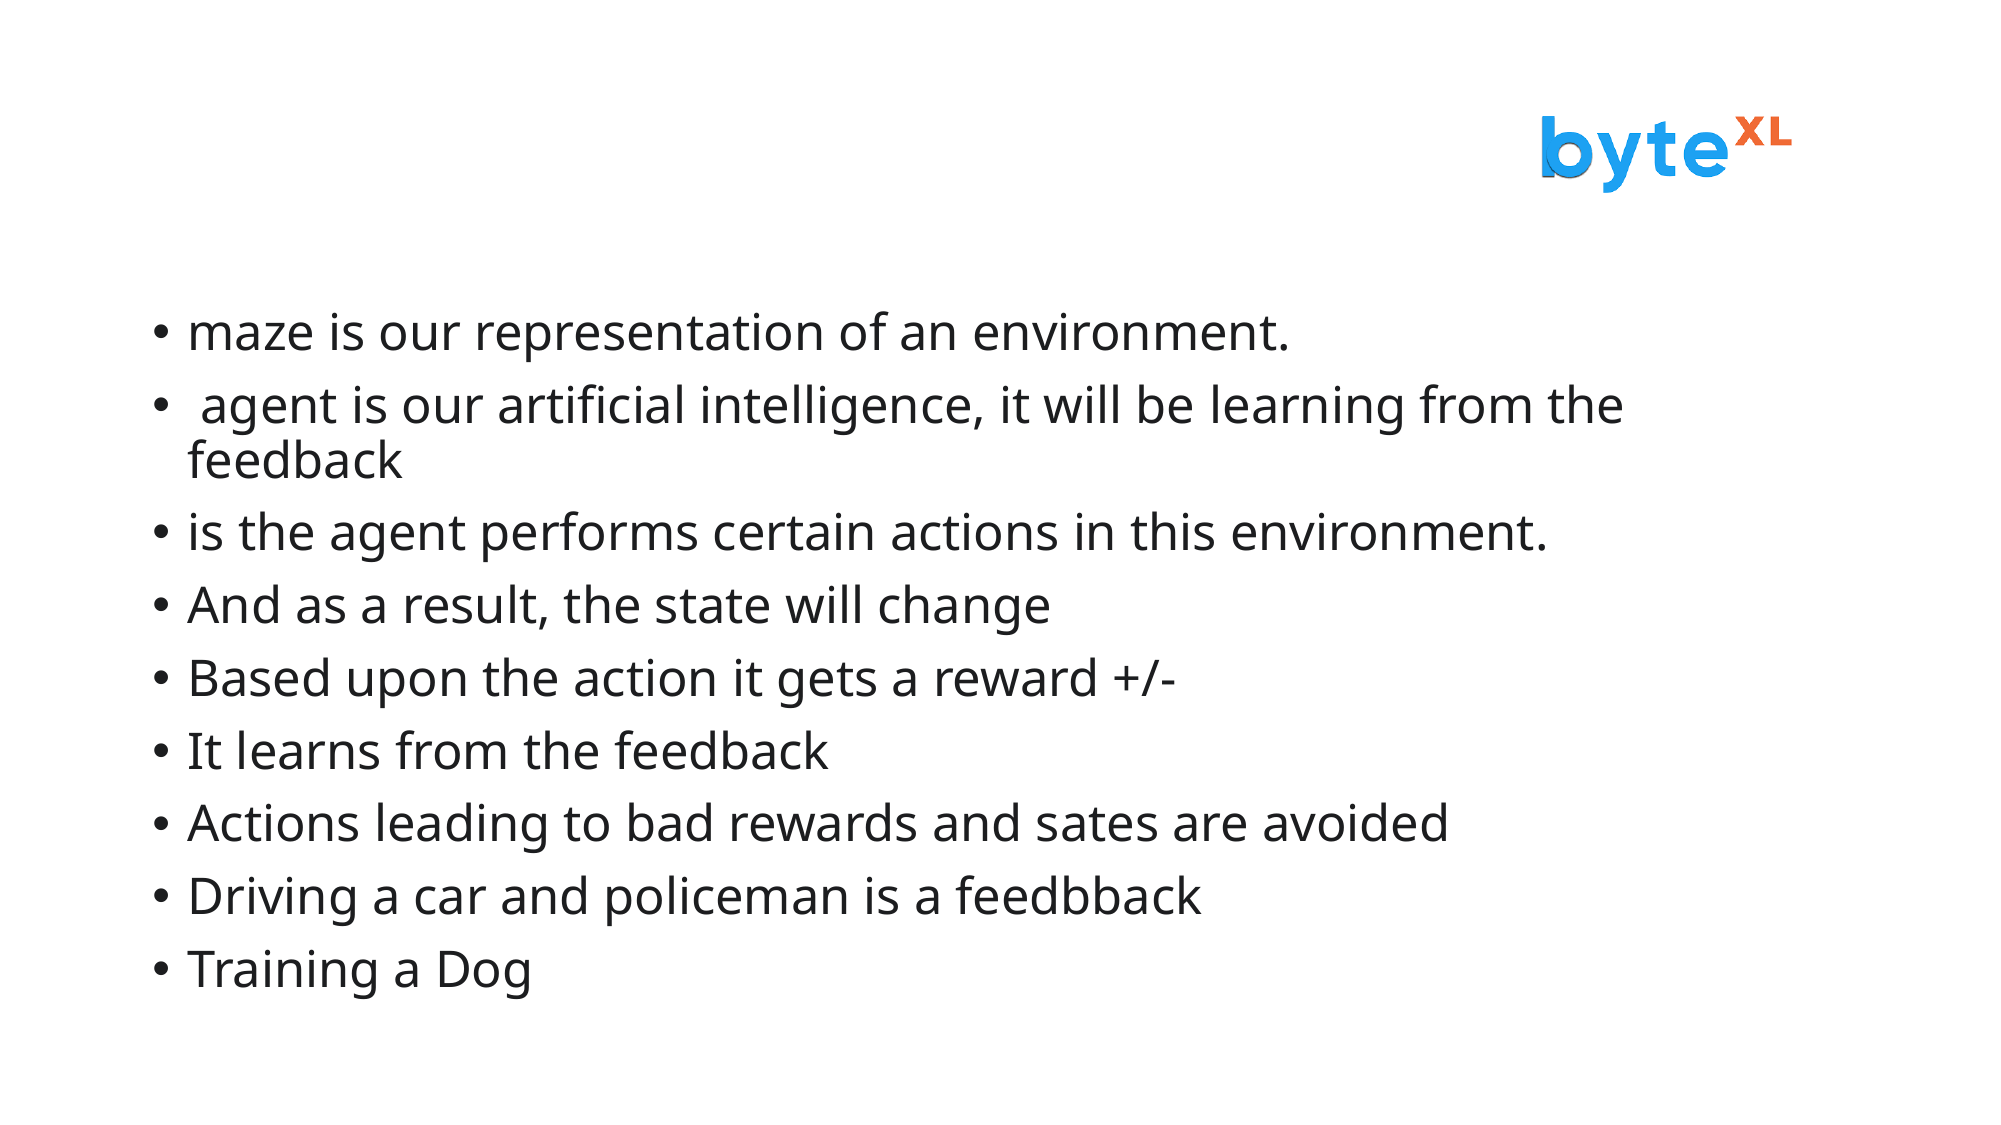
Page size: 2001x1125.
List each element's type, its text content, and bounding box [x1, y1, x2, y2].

picture [1537, 94, 1797, 193]
list maze is our representation of an environment. agent is our artificial intelligence, it will be learning from the feedback is the agent performs certain actions in this environment. And as a result, the state will change Based upon the action it gets a reward +/- It learns from the feedback Actions leading to bad rewards and sates are avoided Driving a car and policeman is a feedbback Training a Dog [137, 299, 1863, 1014]
